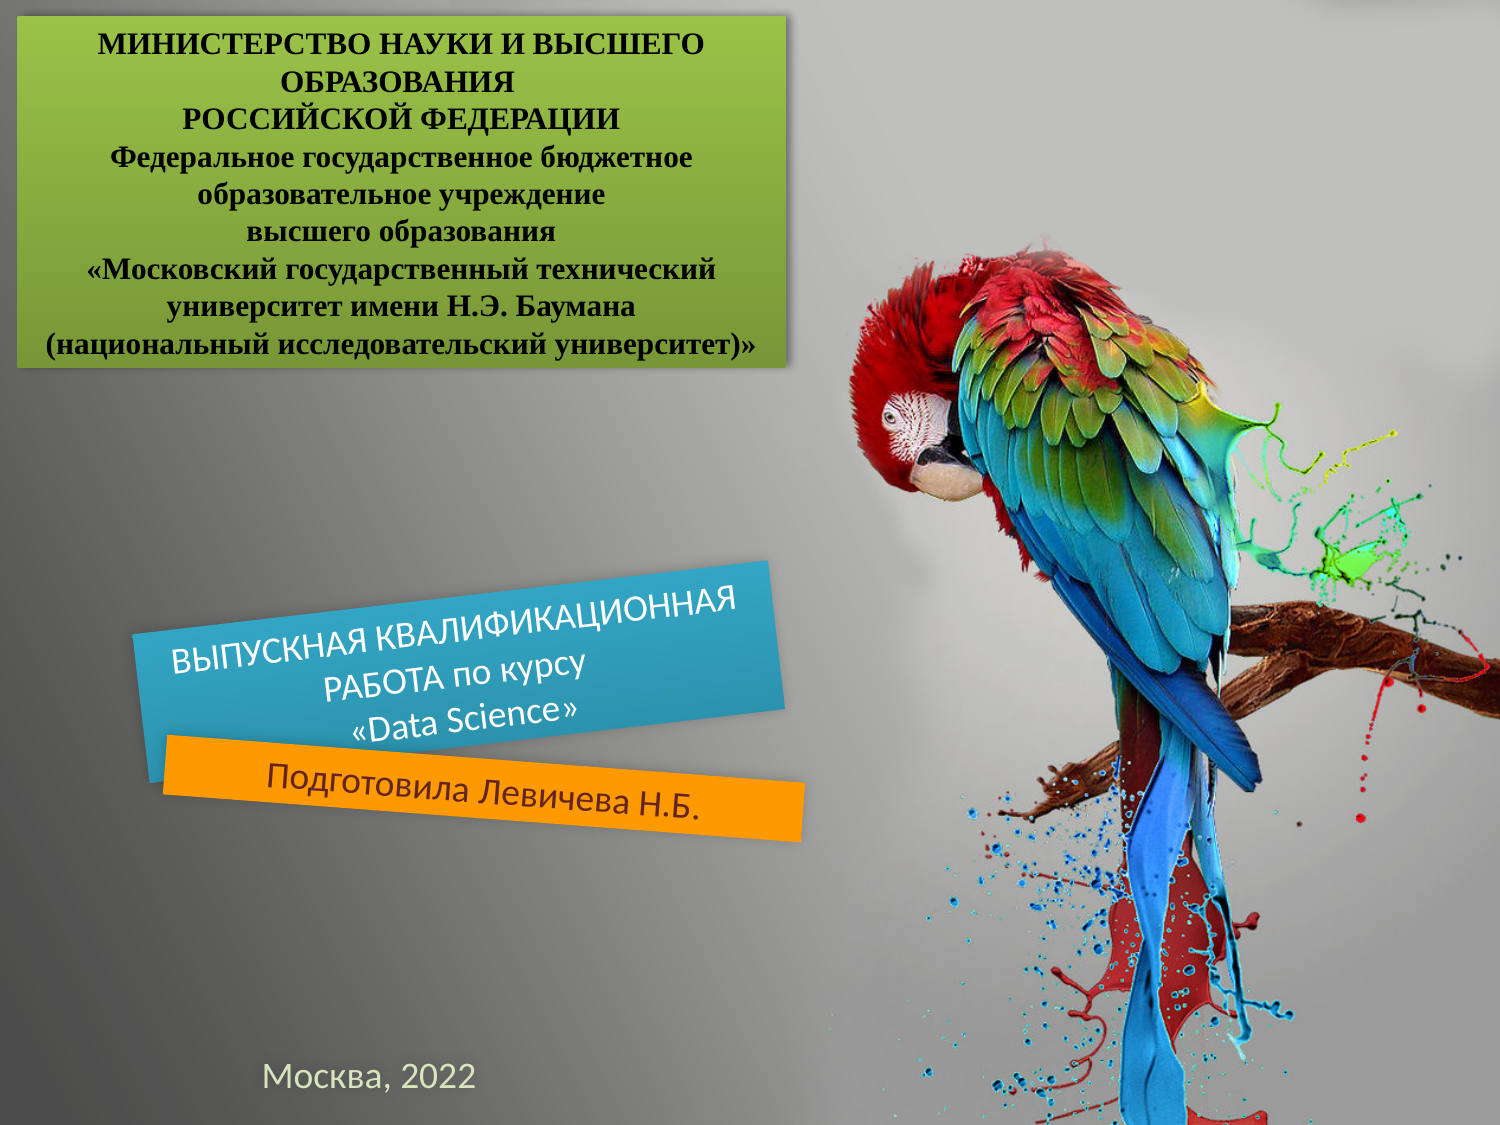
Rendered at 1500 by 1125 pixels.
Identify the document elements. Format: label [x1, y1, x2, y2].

text_box [0, 0, 1500, 1125]
